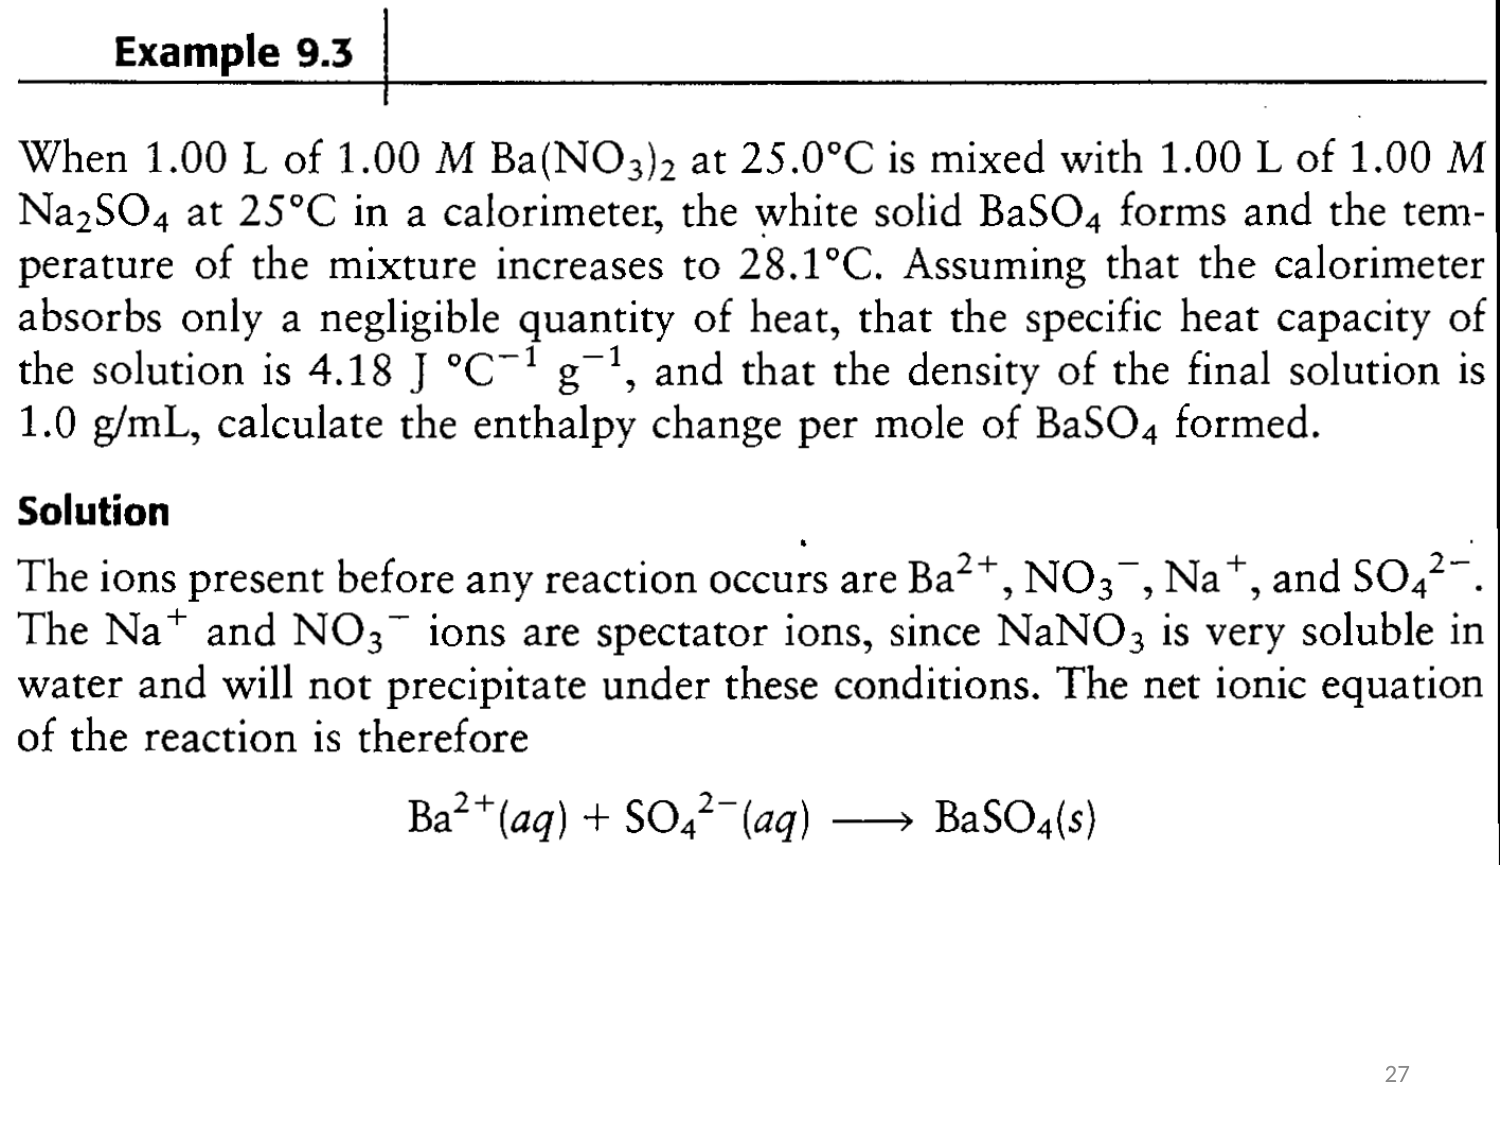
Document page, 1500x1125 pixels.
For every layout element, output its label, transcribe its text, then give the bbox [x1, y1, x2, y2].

slide_number 27 [1074, 1042, 1425, 1103]
picture [0, 0, 1500, 865]
